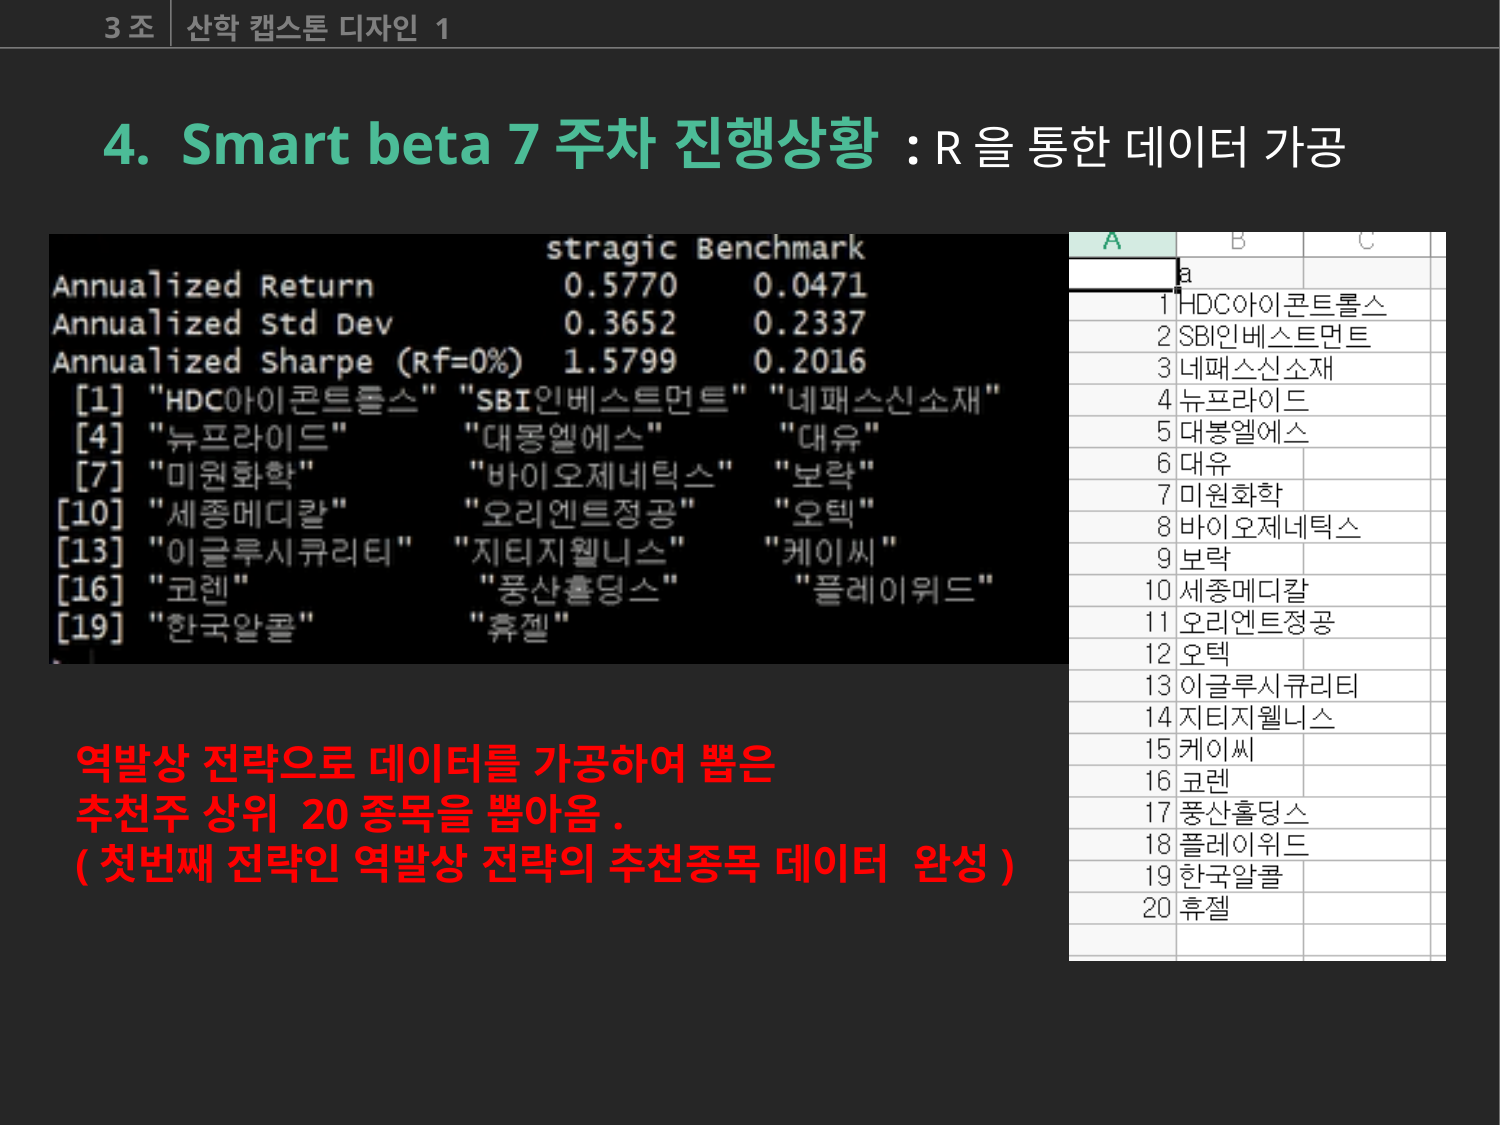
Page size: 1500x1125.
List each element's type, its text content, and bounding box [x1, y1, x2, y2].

text_box 4. Smart beta 7주차 진행상황 : R을 통한 데이터 가공 [89, 101, 1484, 131]
text_box 산학 캡스톤 디자인 1 [172, 2, 740, 42]
text_box 역발상 전략으로 데이터를 가공하여 뽑은 추천주 상위 20종목을 뽑아옴. (첫번째 전략인 역발상 전략의 추천종목 데이터 완성) [60, 730, 1031, 896]
text_box 3조 [90, 2, 172, 42]
picture [48, 232, 1447, 962]
